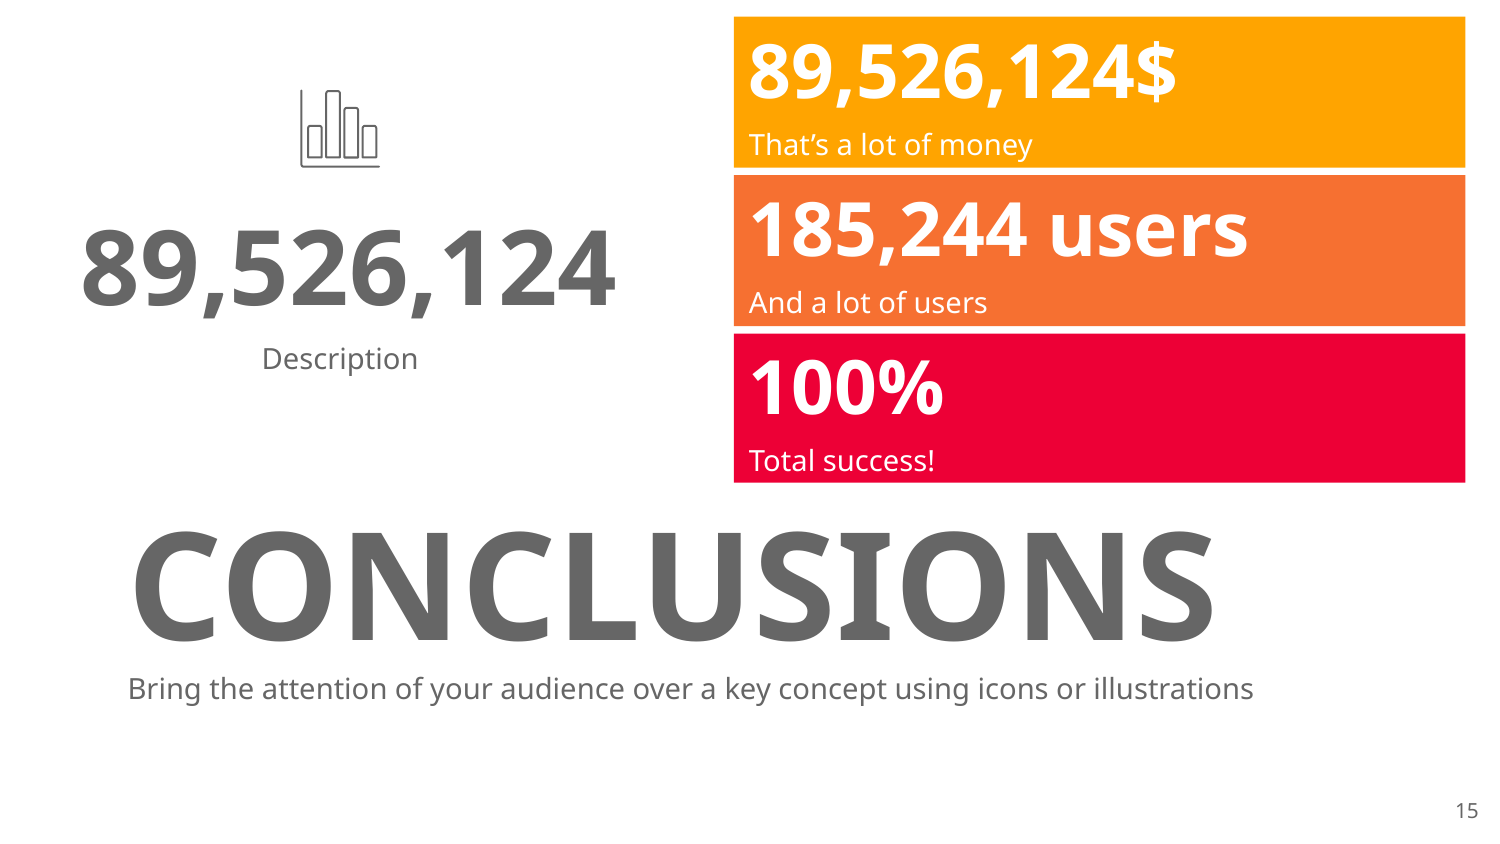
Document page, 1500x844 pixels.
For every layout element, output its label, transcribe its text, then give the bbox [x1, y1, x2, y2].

text_box 89,526,124 [21, 186, 678, 353]
text_box Description [112, 320, 568, 394]
title CONCLUSIONS [112, 475, 1388, 650]
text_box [301, 90, 380, 167]
text_box 100% Total success! [733, 333, 1466, 483]
slide_number 15 [1403, 779, 1494, 844]
text_box 89,526,124$ That’s a lot of money [733, 16, 1466, 168]
text_box 185,244 users And a lot of users [733, 175, 1466, 327]
subtitle Bring the attention of your audience over a key concept using icons or illustrations [112, 650, 1388, 780]
